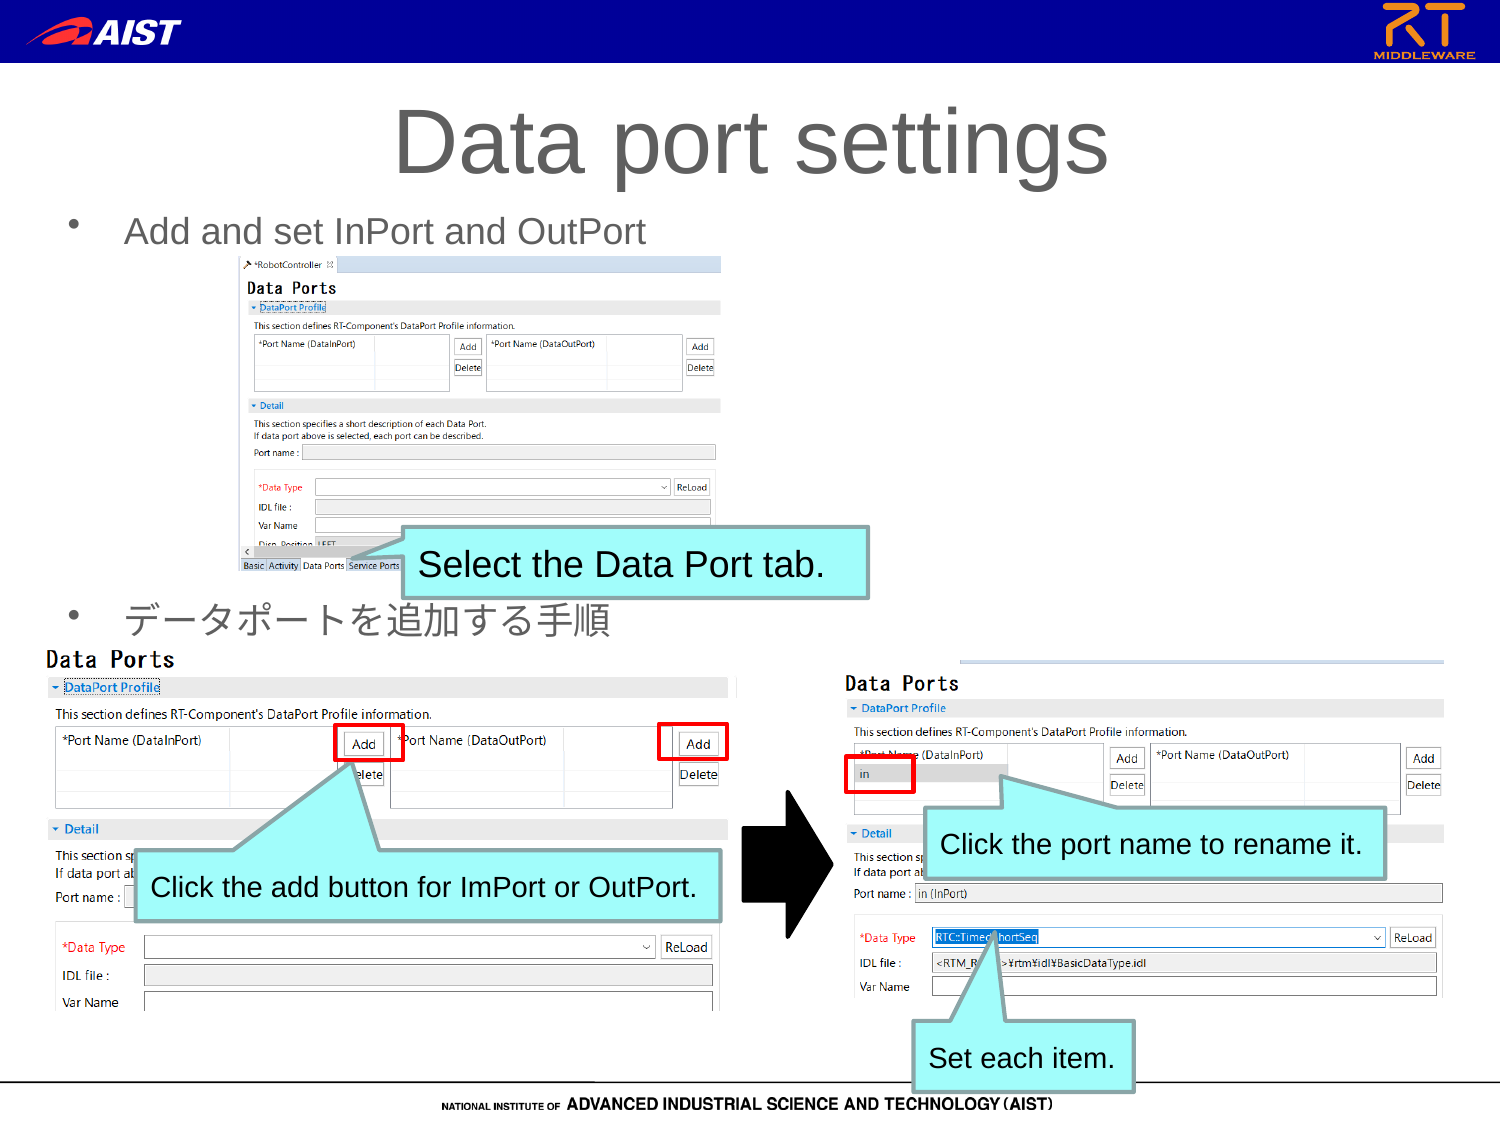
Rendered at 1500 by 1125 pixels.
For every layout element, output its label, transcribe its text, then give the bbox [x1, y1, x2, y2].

text_box データポートを追加する手順 [52, 598, 1352, 673]
picture [838, 659, 1444, 998]
title Data port settings [29, 66, 1474, 208]
text_box [741, 789, 833, 939]
picture [442, 1097, 1052, 1110]
picture [36, 638, 737, 1012]
text_box Add and set InPort and OutPort [52, 208, 1352, 282]
text_box Set each item. [911, 1005, 1136, 1095]
picture [238, 256, 721, 572]
picture [0, 0, 1500, 63]
text_box Select the Data Port tab. [400, 524, 871, 601]
